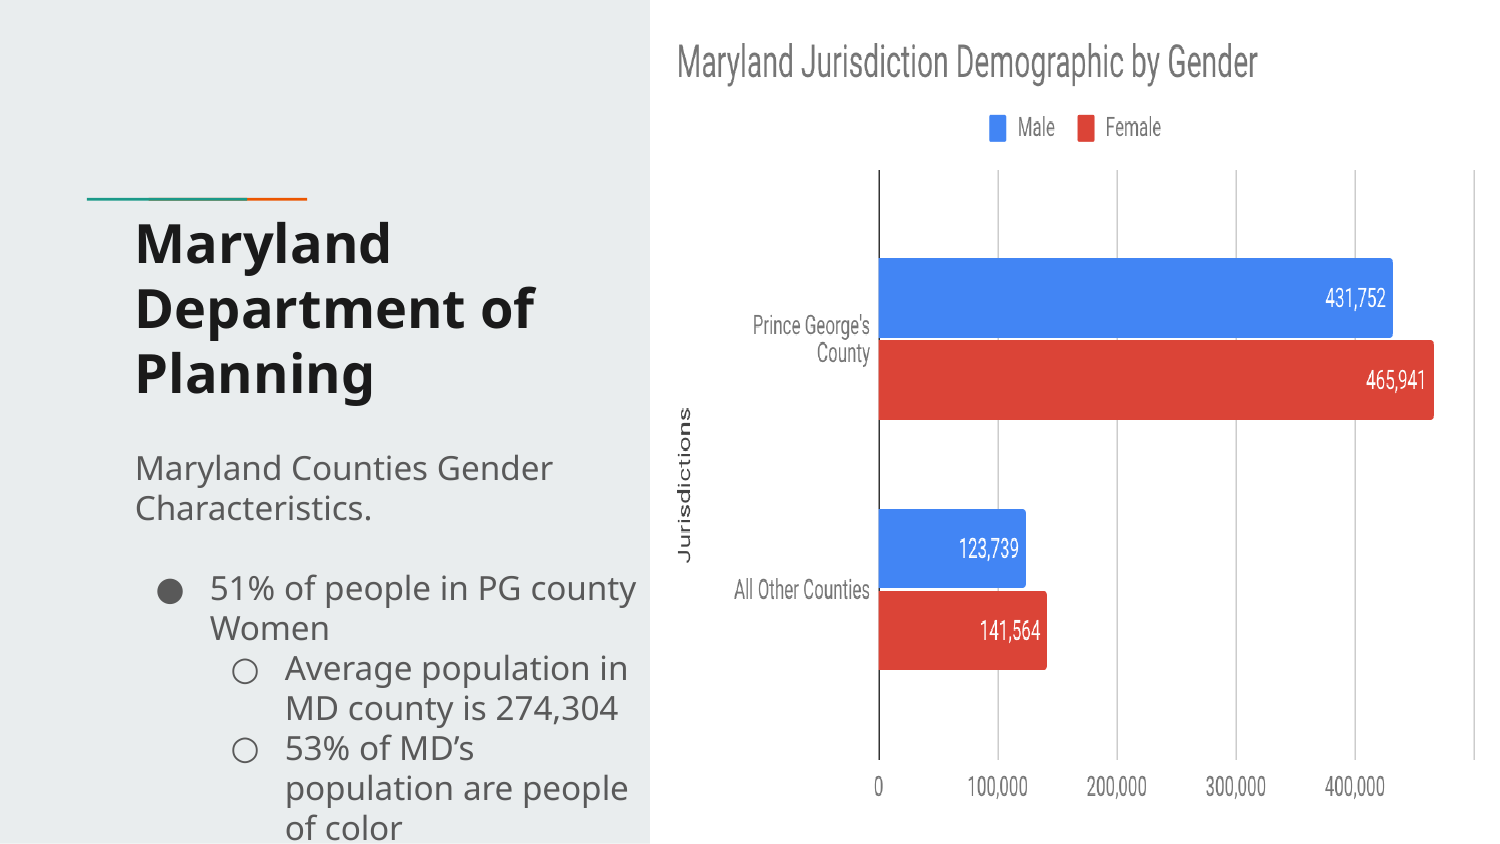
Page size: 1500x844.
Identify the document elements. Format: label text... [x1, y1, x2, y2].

subtitle Maryland Counties Gender Characteristics. 51% of people in PG county Women Average population in MD county is 274,304 53% of MD’s population are people of color [119, 432, 645, 558]
title Maryland Department of Planning [119, 194, 645, 432]
picture [650, 0, 1500, 844]
